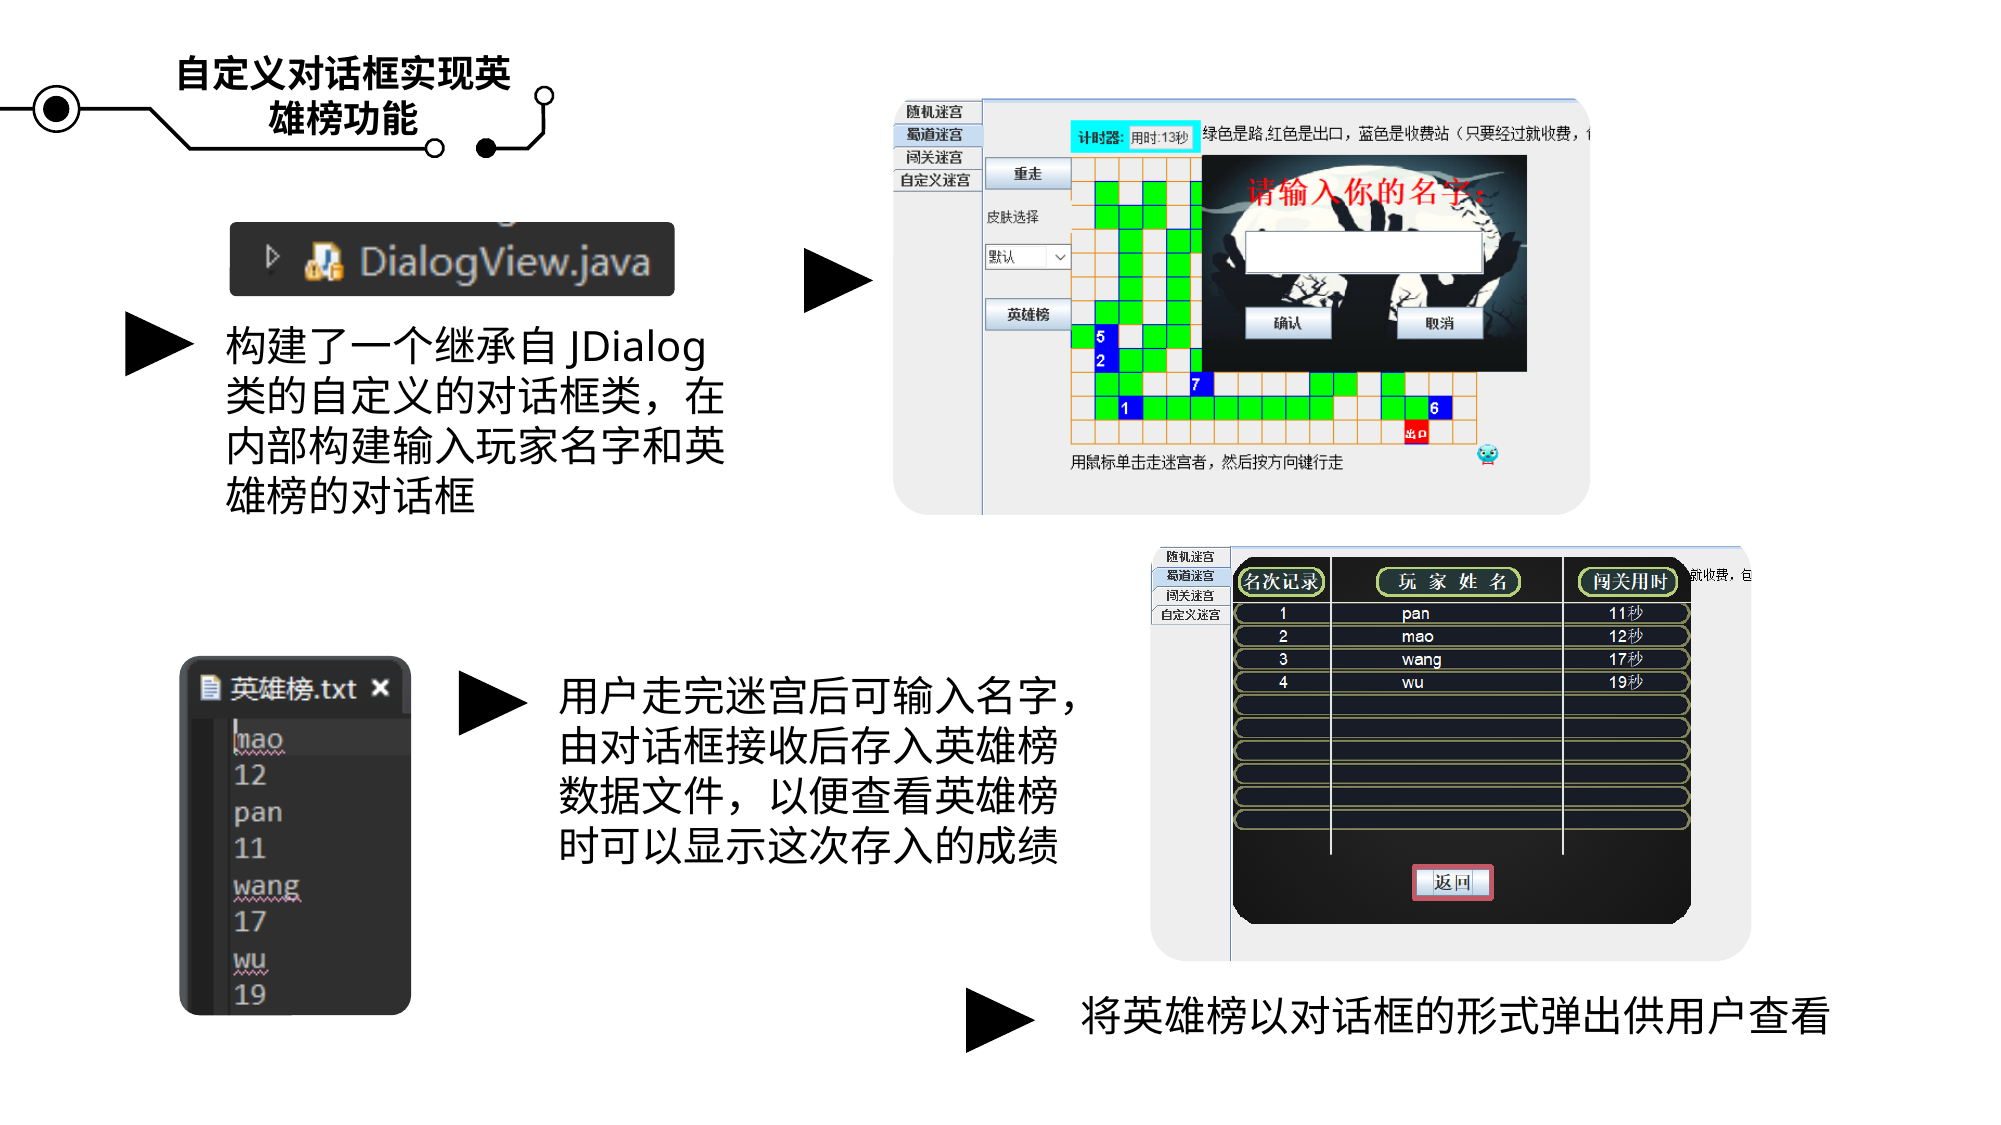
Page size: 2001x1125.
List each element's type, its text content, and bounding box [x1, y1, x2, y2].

text_box 将英雄榜以对话框的形式弹出供用户查看 [1066, 982, 1888, 1047]
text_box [0, 42, 554, 158]
text_box [458, 670, 529, 736]
text_box [804, 247, 874, 314]
picture [229, 222, 675, 297]
text_box [966, 987, 1036, 1053]
picture [1150, 535, 1752, 962]
picture [179, 655, 412, 1016]
text_box [125, 311, 195, 377]
text_box 用户走完迷宫后可输入名字，由对话框接收后存入英雄榜数据文件，以便查看英雄榜时可以显示这次存入的成绩 [543, 661, 1087, 877]
text_box 构建了一个继承自JDialog类的自定义的对话框类，在内部构建输入玩家名字和英雄榜的对话框 [210, 312, 754, 528]
picture [893, 91, 1591, 515]
